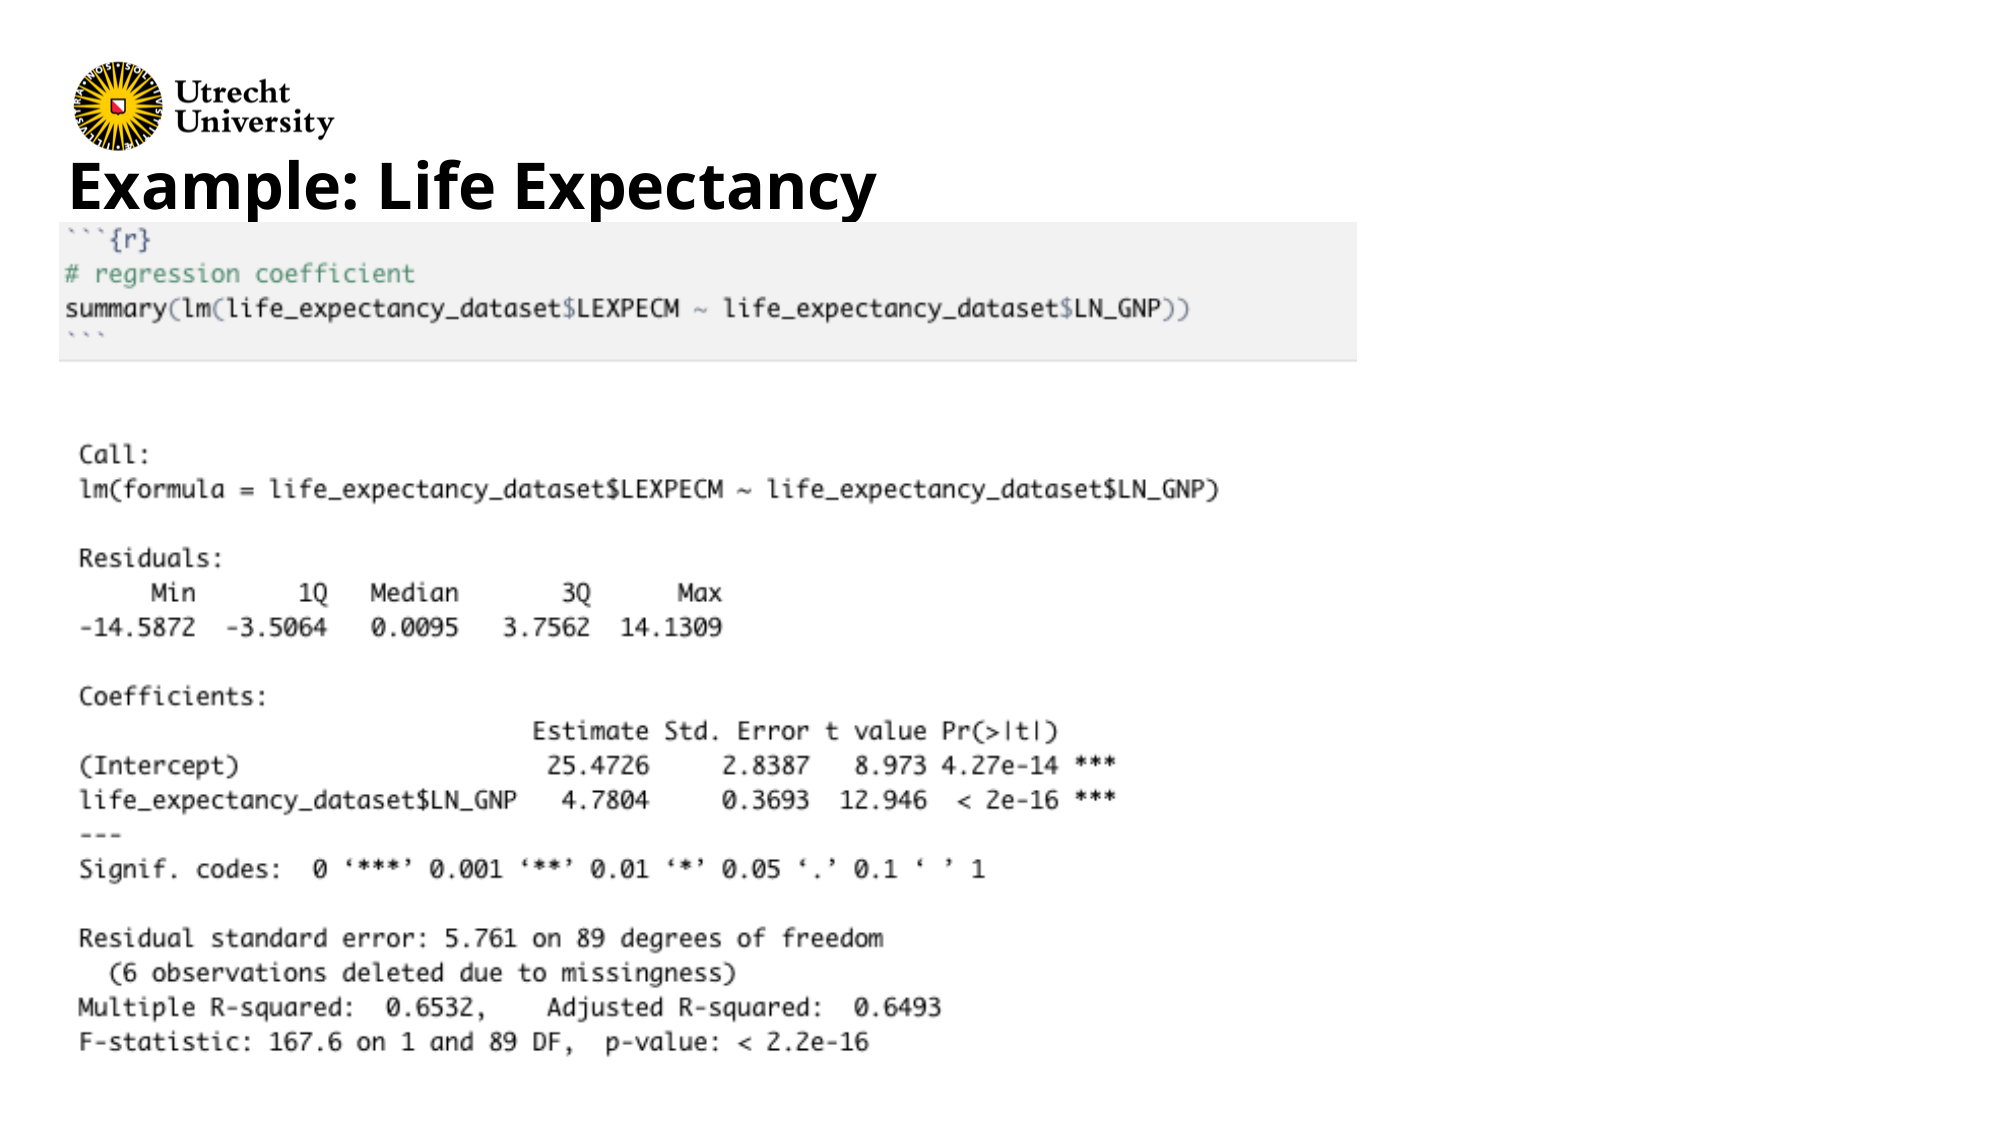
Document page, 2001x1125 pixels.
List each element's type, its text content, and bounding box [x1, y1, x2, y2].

picture [0, 0, 532, 209]
text_box Example: Life Expectancy [53, 137, 1447, 256]
picture [59, 222, 1357, 1111]
